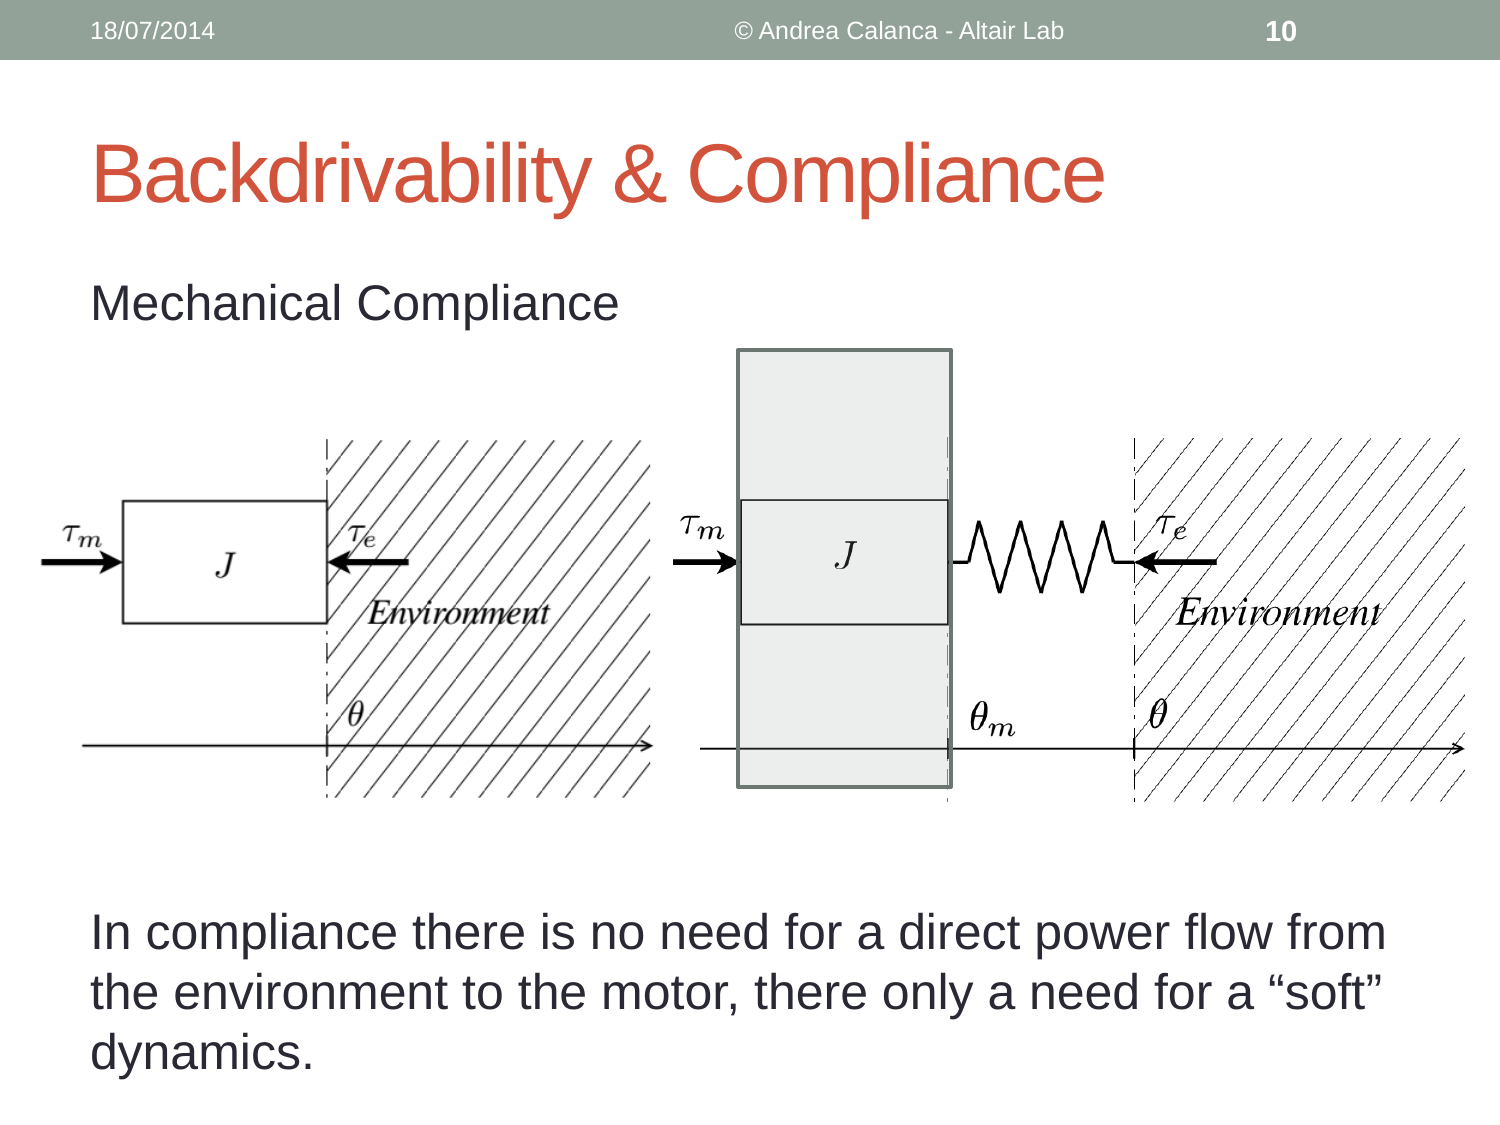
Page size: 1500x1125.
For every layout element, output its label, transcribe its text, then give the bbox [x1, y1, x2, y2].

footer © Andrea Calanca - Altair Lab [562, 3, 1238, 57]
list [649, 420, 1478, 810]
picture [17, 426, 673, 811]
slide_number 10 [1250, 3, 1425, 57]
text_box Mechanical Compliance In compliance there is no need for a direct power flow from the environment to the motor, there only a need for a “soft” dynamics. [74, 819, 1425, 1125]
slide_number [75, 3, 550, 57]
text_box [736, 348, 953, 417]
text_box Mechanical Compliance In compliance there is no need for a direct power flow from the environment to the motor, there only a need for a “soft” dynamics. [74, 262, 1425, 423]
title Backdrivability & Compliance [75, 87, 1425, 250]
